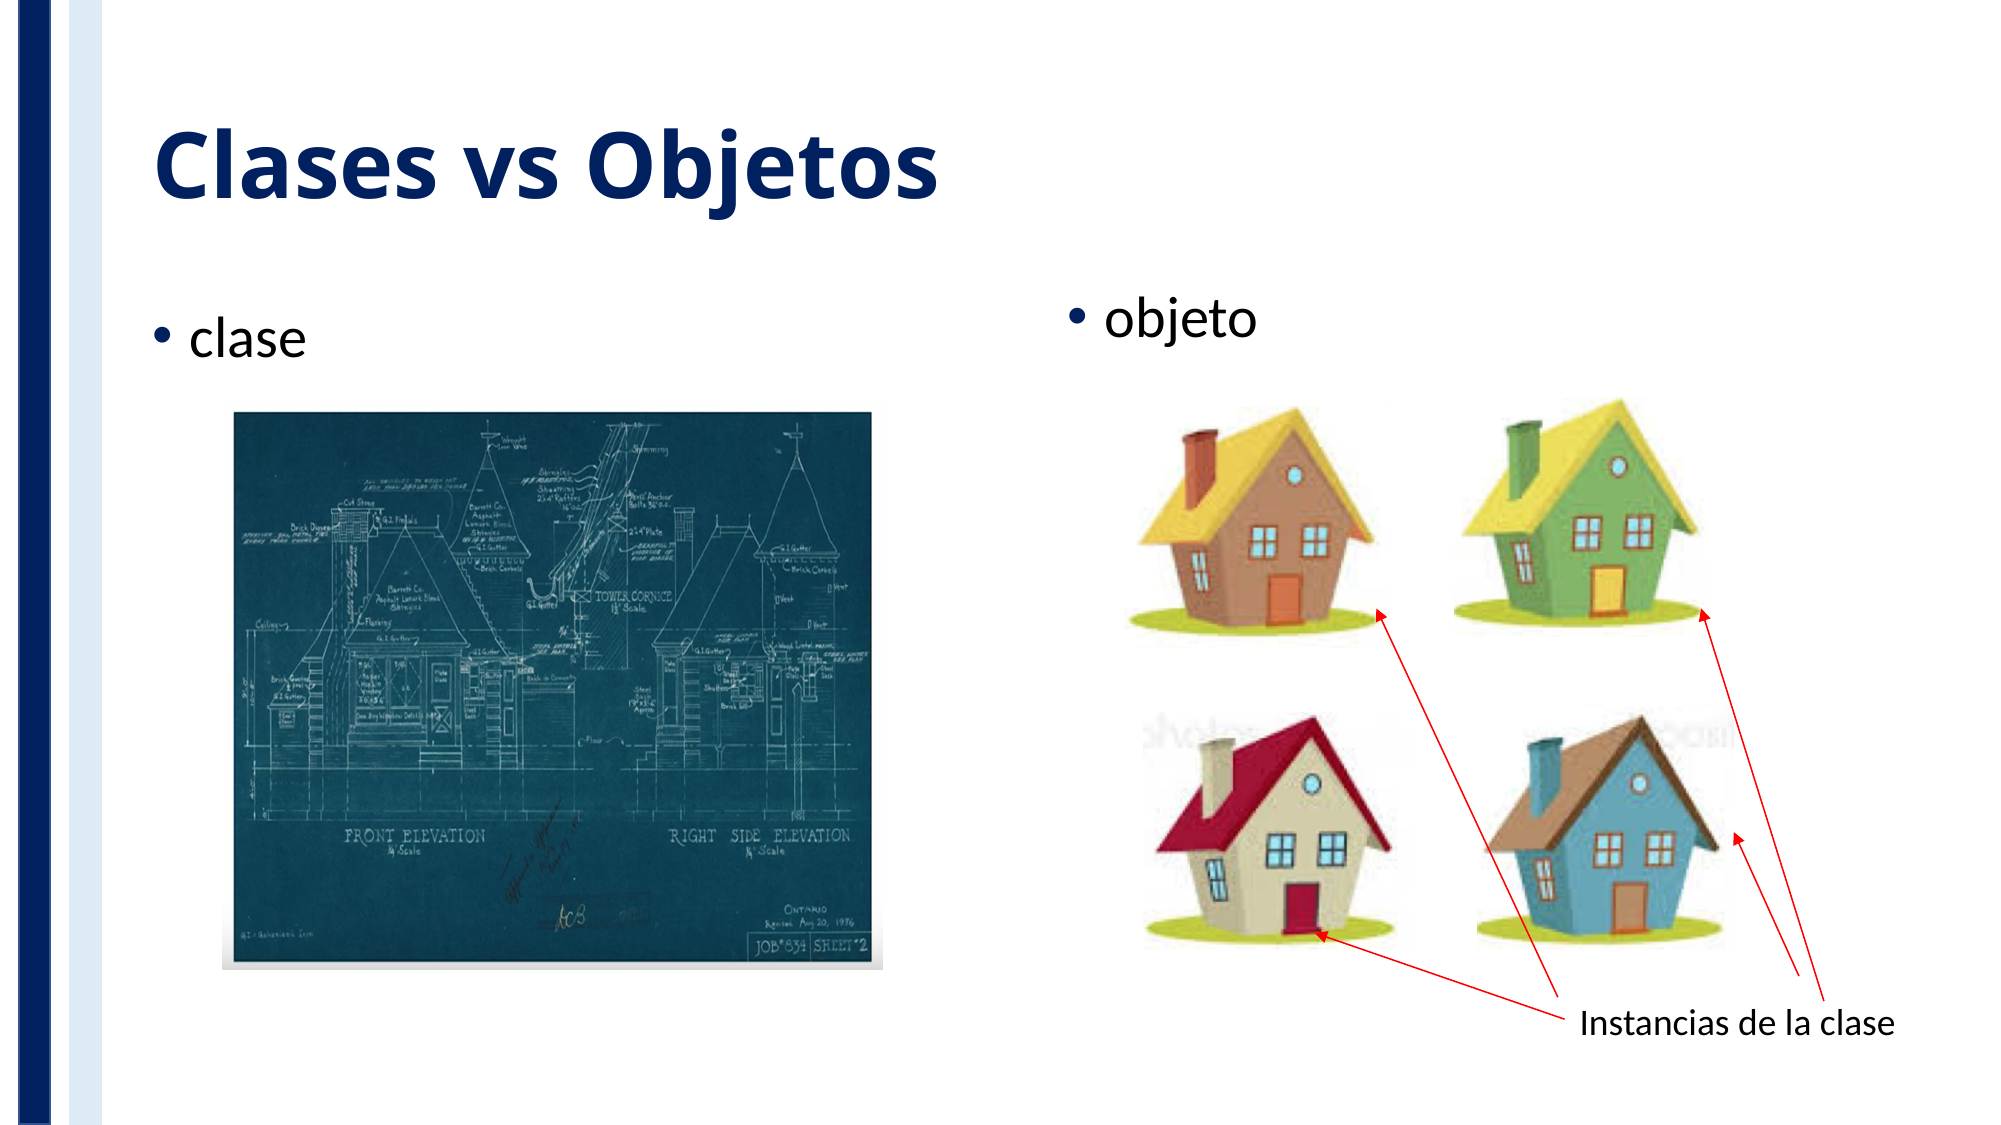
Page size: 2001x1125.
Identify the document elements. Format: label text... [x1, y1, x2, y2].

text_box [1700, 608, 1824, 1002]
text_box Instancias de la clase [1564, 990, 1974, 1052]
picture [1143, 712, 1376, 952]
picture [1454, 365, 1709, 637]
picture [1124, 399, 1389, 648]
list clase [137, 299, 988, 1014]
picture [222, 399, 883, 970]
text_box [1314, 932, 1565, 1020]
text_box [1376, 608, 1558, 998]
list objeto [1052, 279, 1903, 994]
title Clases vs Objetos [137, 59, 1863, 278]
picture [1558, 703, 1700, 952]
